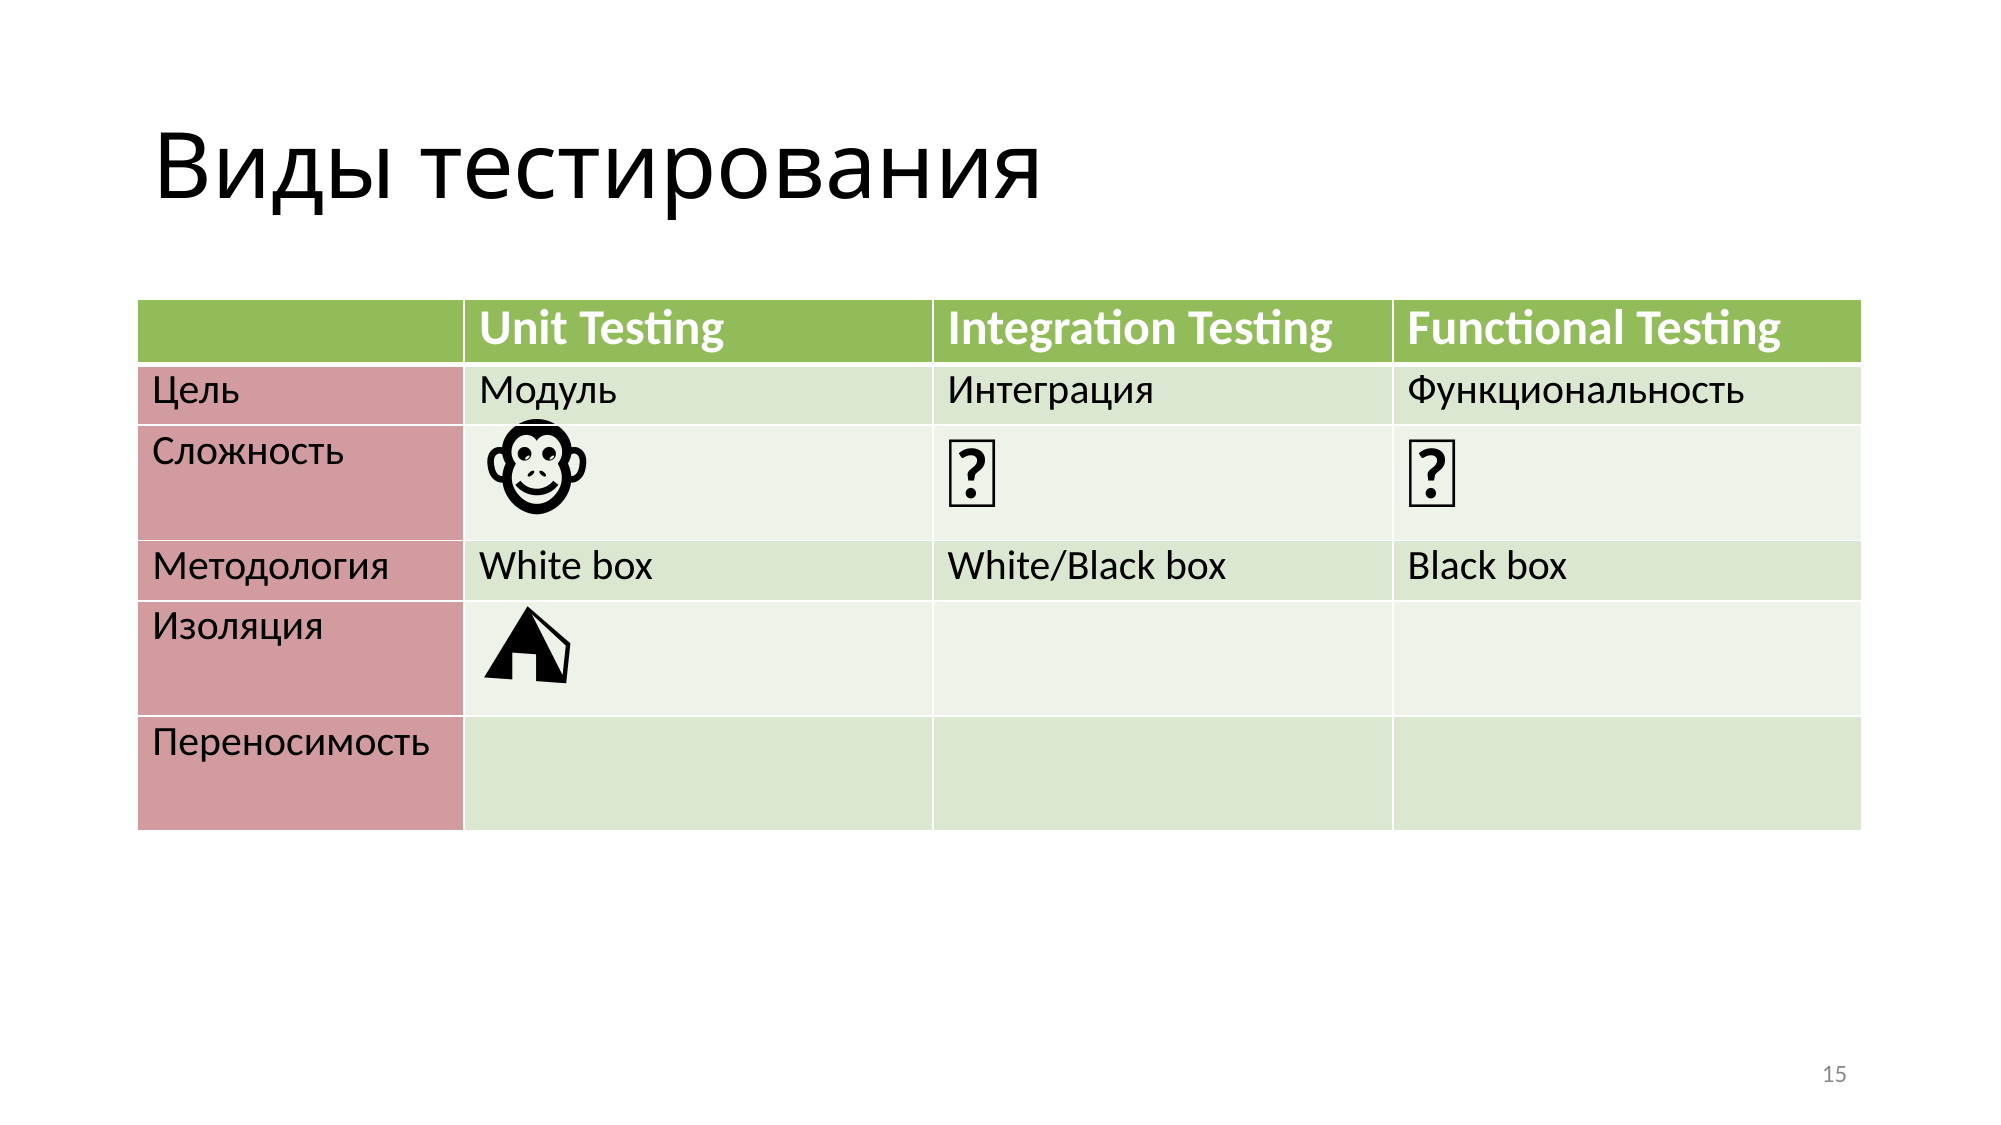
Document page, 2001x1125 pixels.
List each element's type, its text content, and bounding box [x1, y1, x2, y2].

table_cell Интеграция [934, 367, 1392, 424]
table_cell [465, 717, 932, 830]
table_cell 🐵 [465, 426, 932, 540]
table_cell [934, 602, 1392, 715]
table_cell [934, 717, 1392, 830]
table_cell Black box [1394, 541, 1861, 600]
table_cell Переносимость [138, 717, 463, 830]
table_cell Функциональность [1394, 367, 1861, 424]
title Виды тестирования [137, 59, 1863, 278]
table_cell Сложность [138, 426, 463, 540]
table_cell White box [465, 541, 932, 600]
table_cell [1394, 717, 1861, 830]
table_cell Модуль [465, 367, 932, 424]
table_cell Изоляция [138, 602, 463, 715]
table_cell White/Black box [934, 541, 1392, 600]
table_header Integration Testing [934, 300, 1392, 362]
table_cell 🤠 [934, 426, 1392, 540]
table_cell ⛺ [465, 602, 932, 715]
table_header Unit Testing [465, 300, 932, 362]
table_cell Методология [138, 541, 463, 600]
table_cell 🤓 [1394, 426, 1861, 540]
slide_number 15 [1412, 1042, 1863, 1103]
table_header [138, 300, 463, 362]
table_cell Цель [138, 367, 463, 424]
table_header Functional Testing [1394, 300, 1861, 362]
table_cell [1394, 602, 1861, 715]
